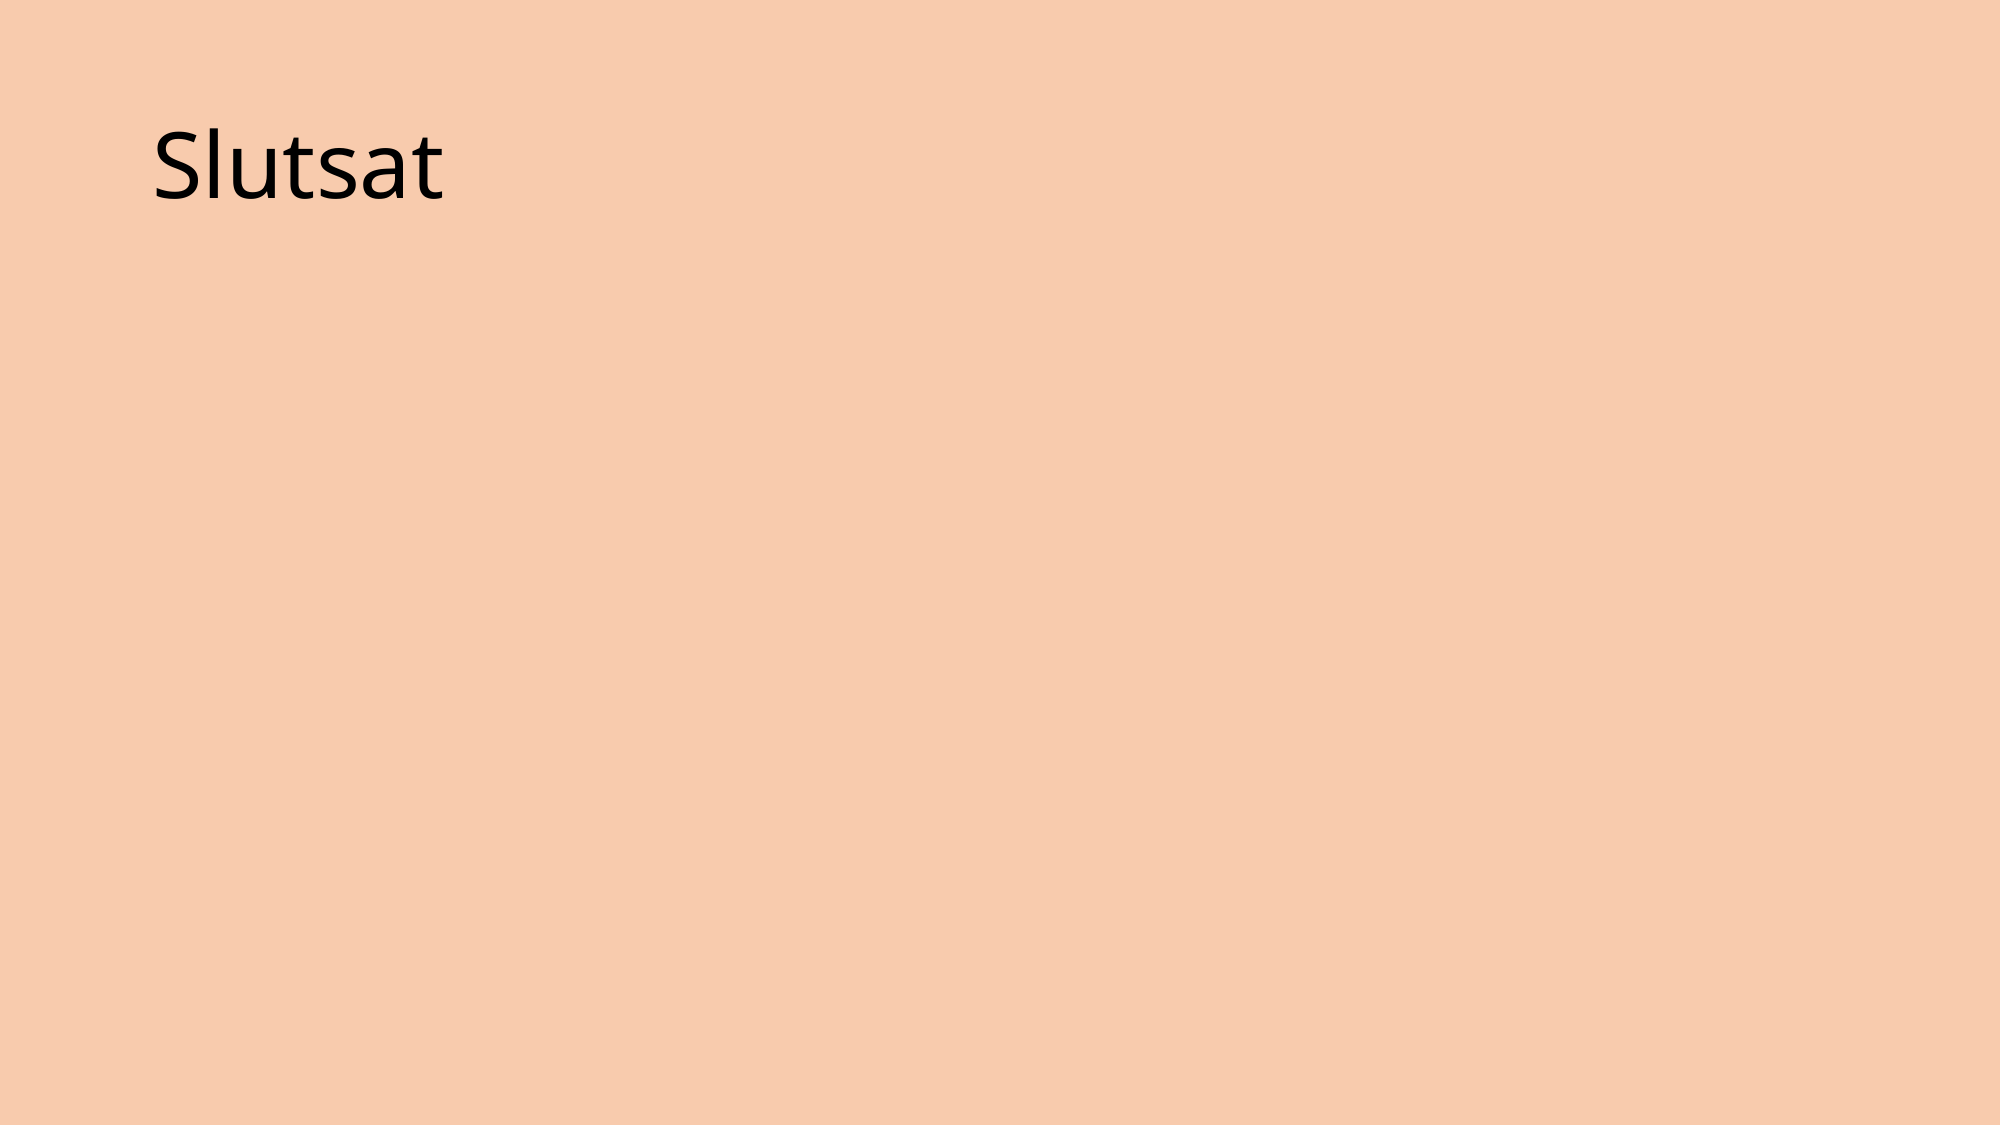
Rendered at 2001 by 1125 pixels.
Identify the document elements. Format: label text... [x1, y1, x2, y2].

title Slutsat [137, 59, 1863, 278]
